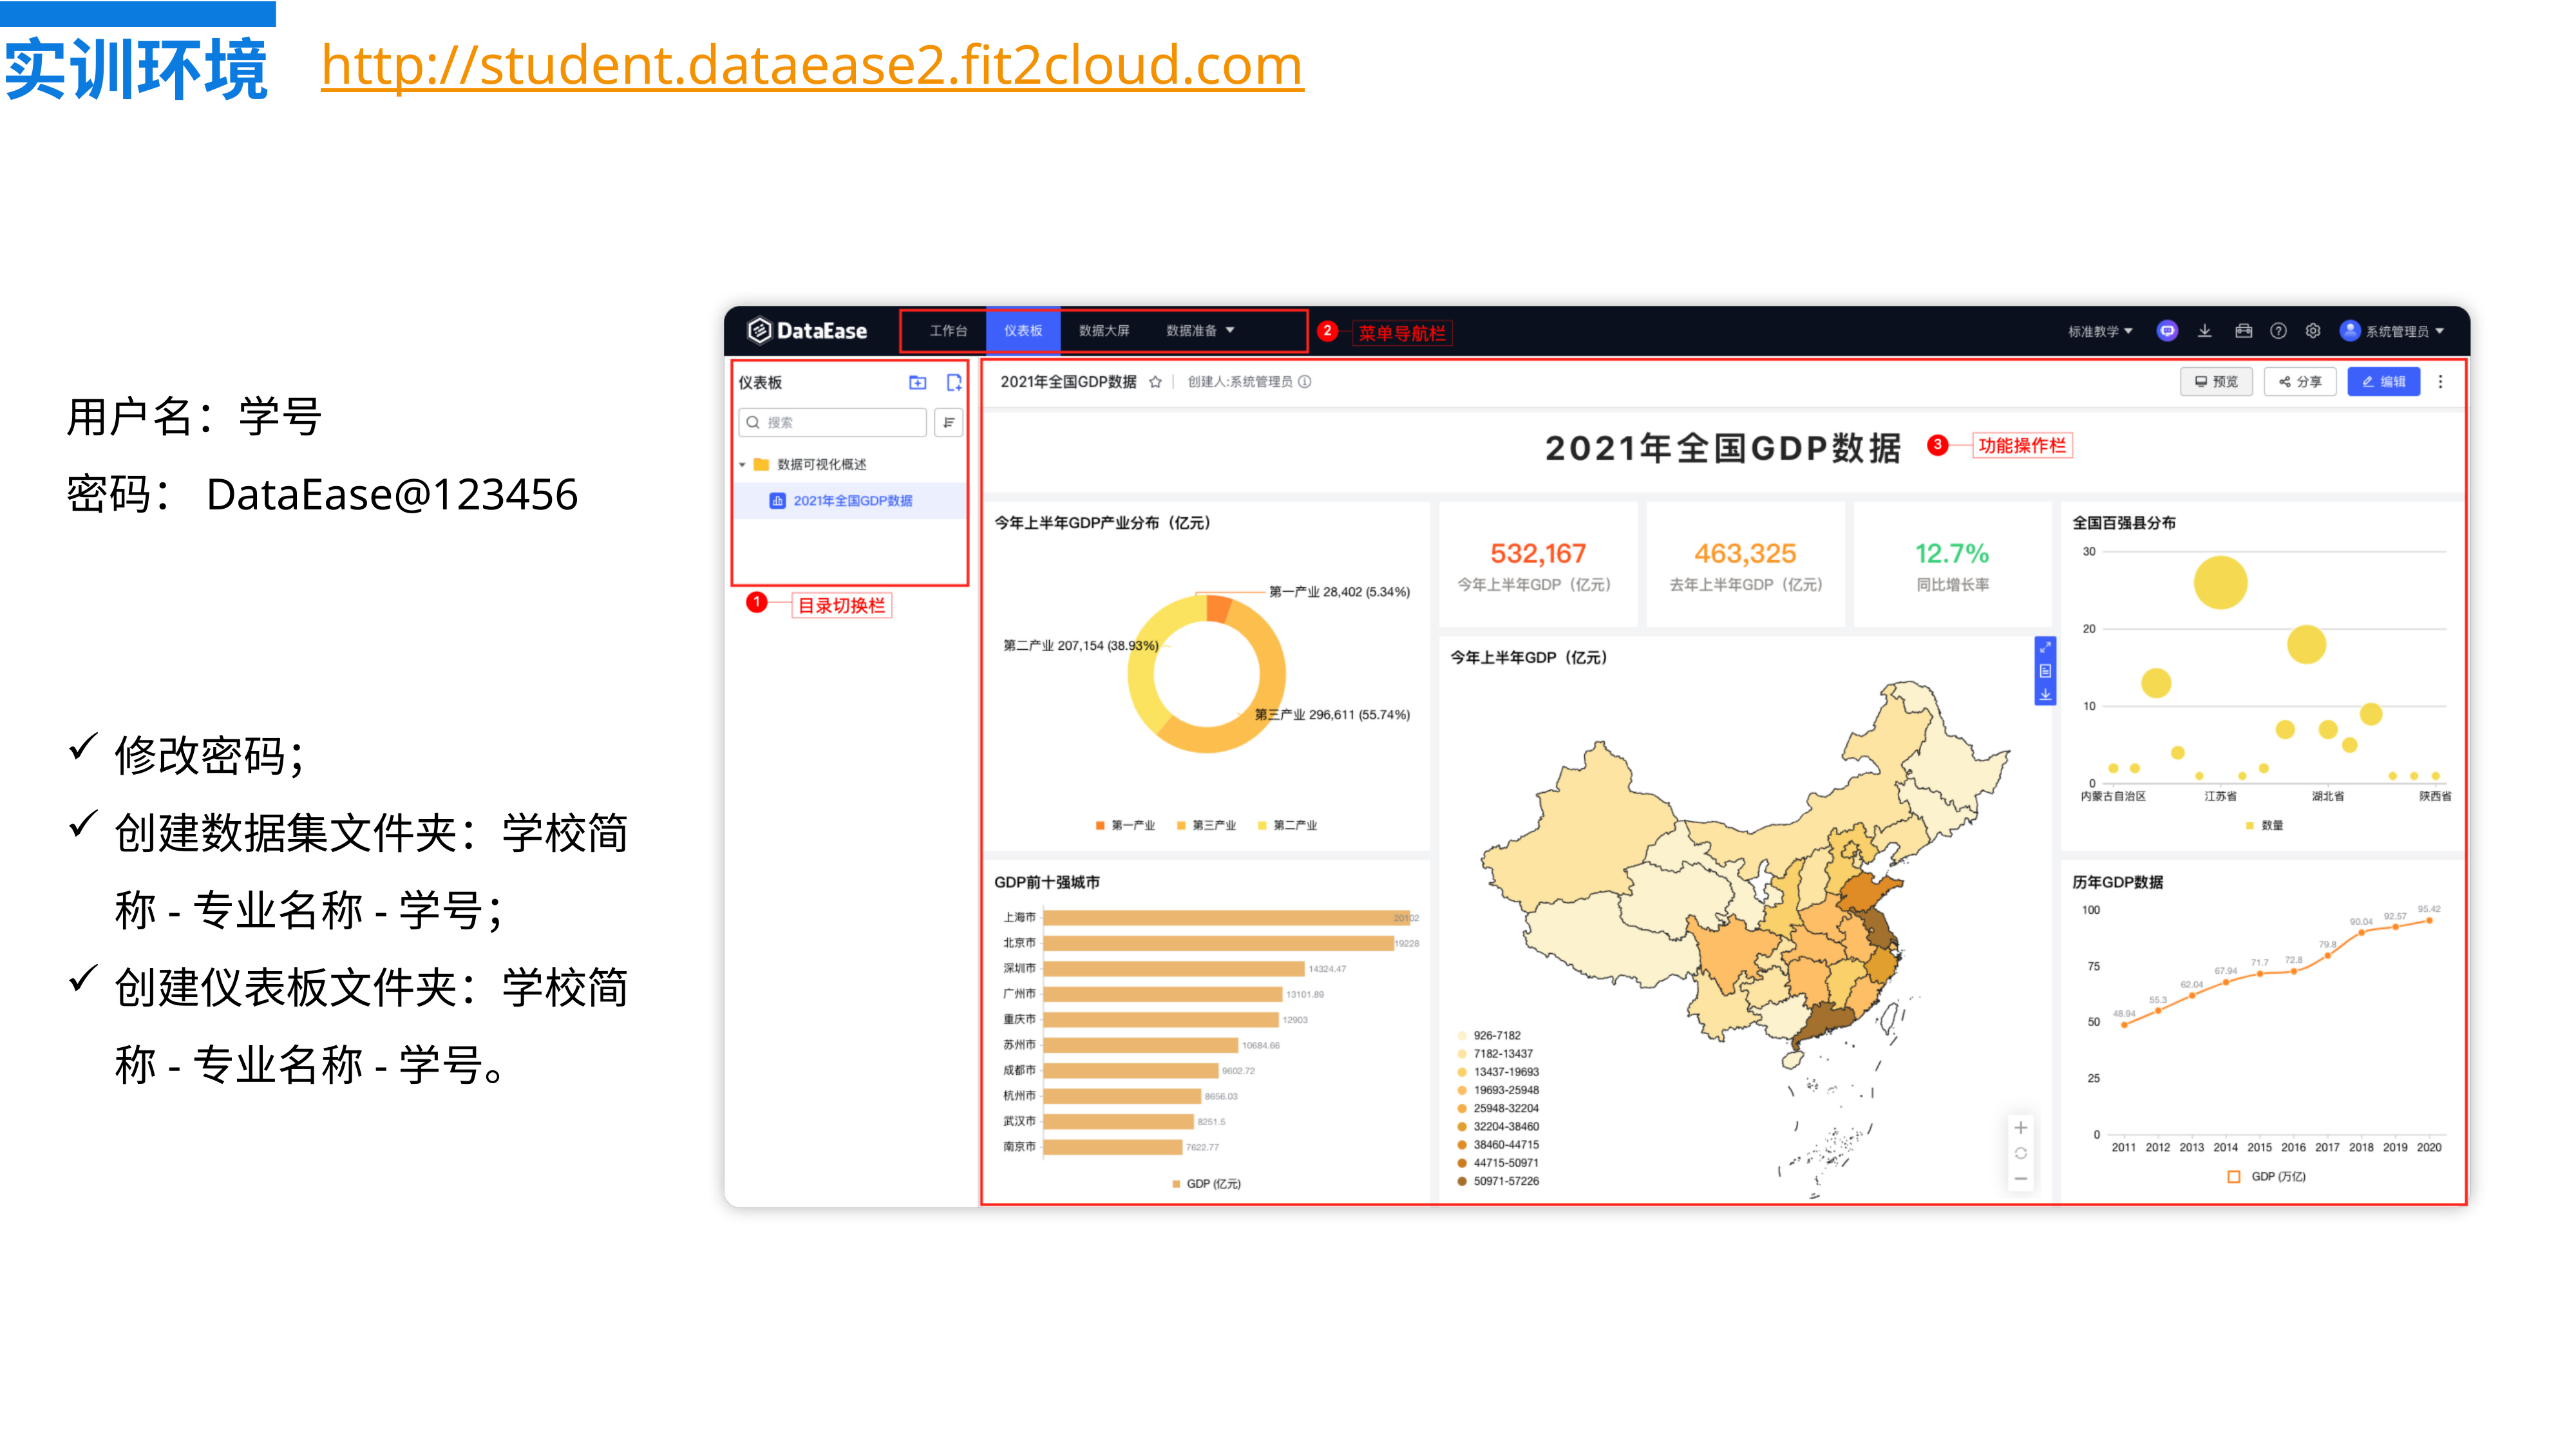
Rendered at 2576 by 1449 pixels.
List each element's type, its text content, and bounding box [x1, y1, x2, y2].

text_box [0, 1, 276, 27]
text_box 修改密码； 创建数据集文件夹：学校简称-专业名称-学号； 创建仪表板文件夹：学校简称-专业名称-学号。 [59, 696, 666, 1097]
picture [708, 289, 2487, 1225]
text_box 实训环境 [1, 26, 280, 184]
text_box http://student.dataease2.fit2cloud.com [313, 23, 1594, 111]
text_box 用户名：学号 密码：DataEase@123456 [59, 356, 605, 526]
